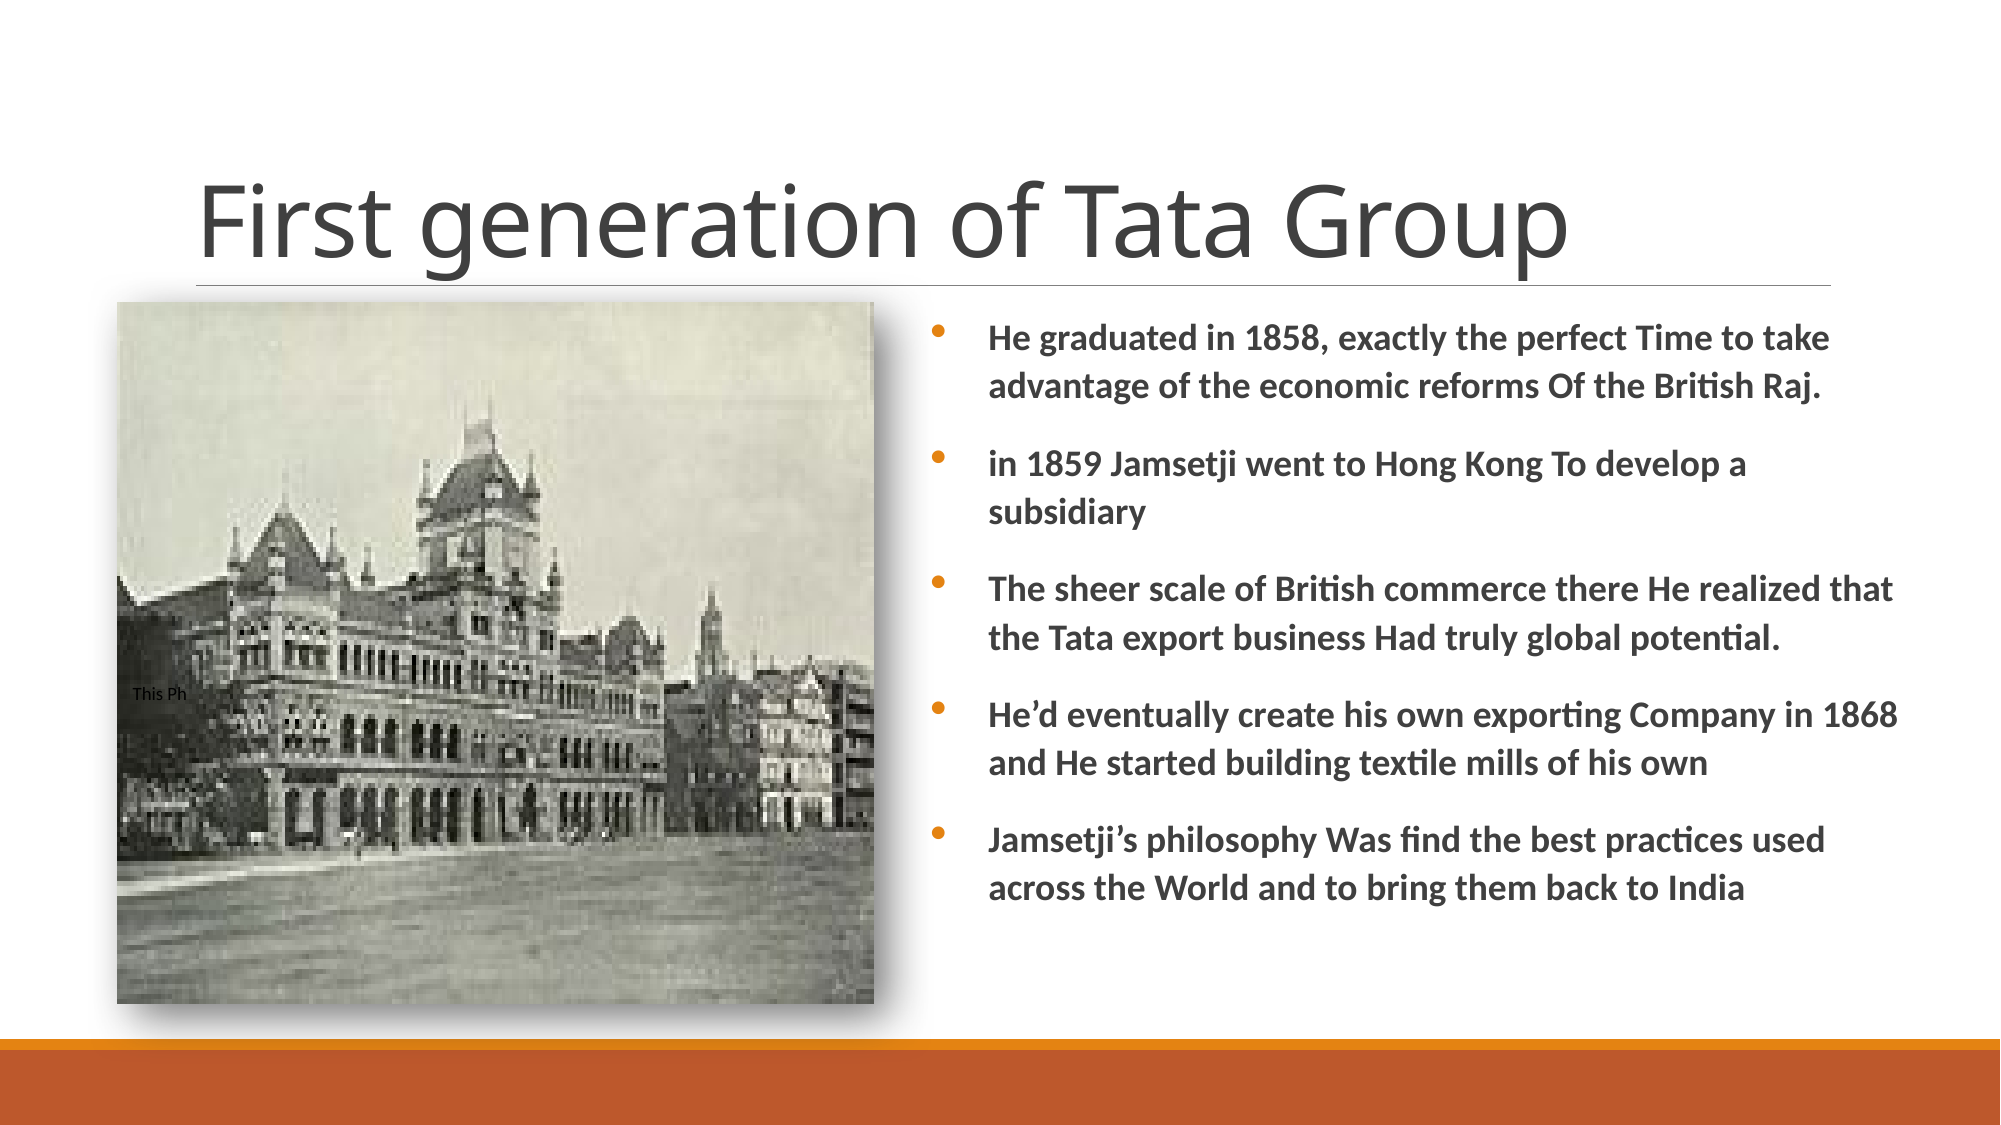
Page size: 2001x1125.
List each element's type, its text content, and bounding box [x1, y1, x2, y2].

picture [117, 302, 875, 1004]
title First generation of Tata Group [180, 47, 1830, 285]
list He graduated in 1858, exactly the perfect Time to take advantage of the economic reforms Of the British Raj. in 1859 Jamsetji went to Hong Kong To develop a subsidiary The sheer scale of British commerce there He realized that the Tata export business Had truly global potential. He’d eventually create his own exporting Company in 1868 and He started building textile mills of his own Jamsetji’s philosophy Was find the best practices used across the World and to bring them back to India [932, 302, 1901, 963]
